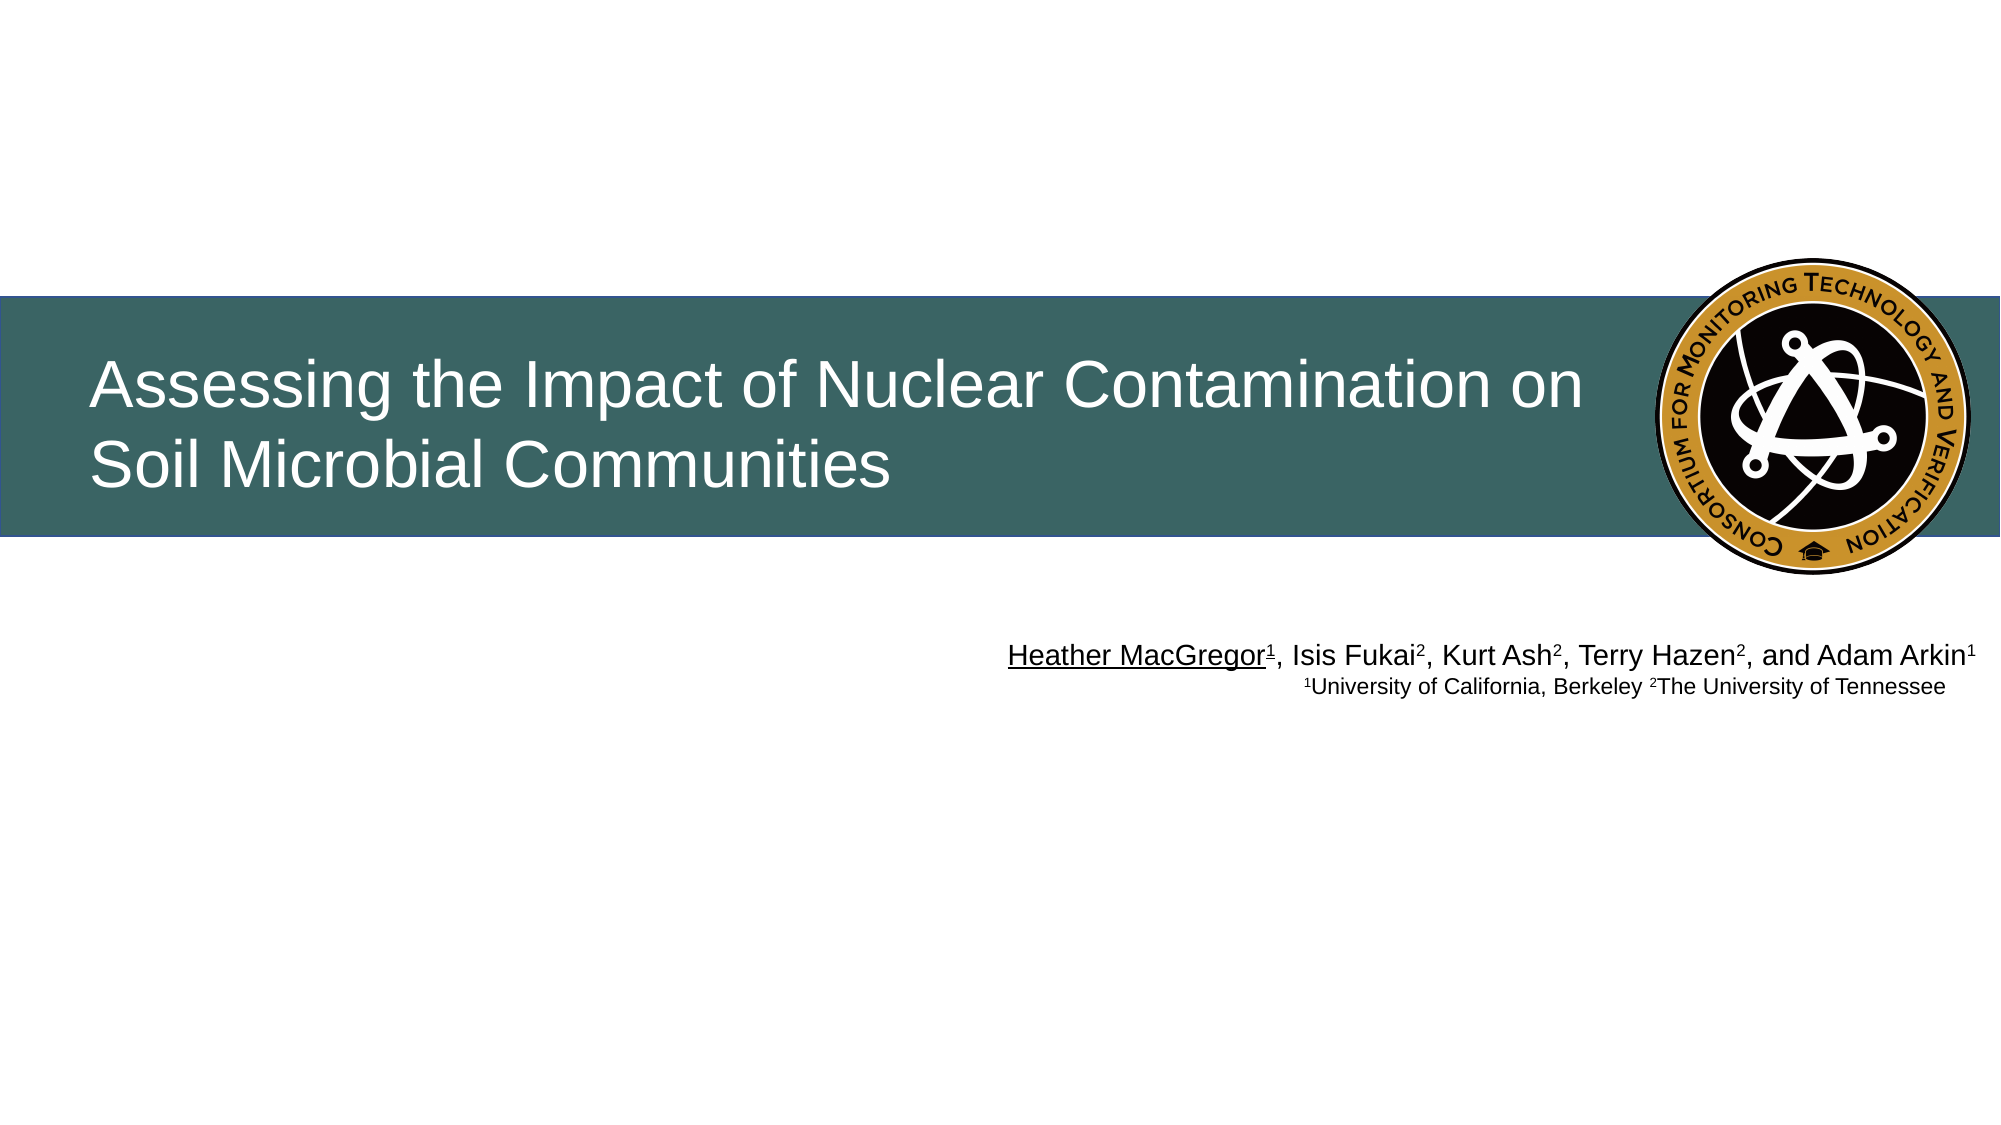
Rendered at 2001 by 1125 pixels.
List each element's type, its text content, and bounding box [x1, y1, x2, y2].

text_box [0, 296, 1655, 537]
picture [1655, 258, 1971, 575]
text_box 1University of California, Berkeley 2The University of Tennessee [1288, 664, 2000, 707]
text_box Heather MacGregor1, Isis Fukai2, Kurt Ash2, Terry Hazen2, and Adam Arkin1 [992, 628, 2000, 679]
text_box Assessing the Impact of Nuclear Contamination on Soil Microbial Communities [75, 333, 1626, 508]
text_box [1971, 296, 2000, 537]
